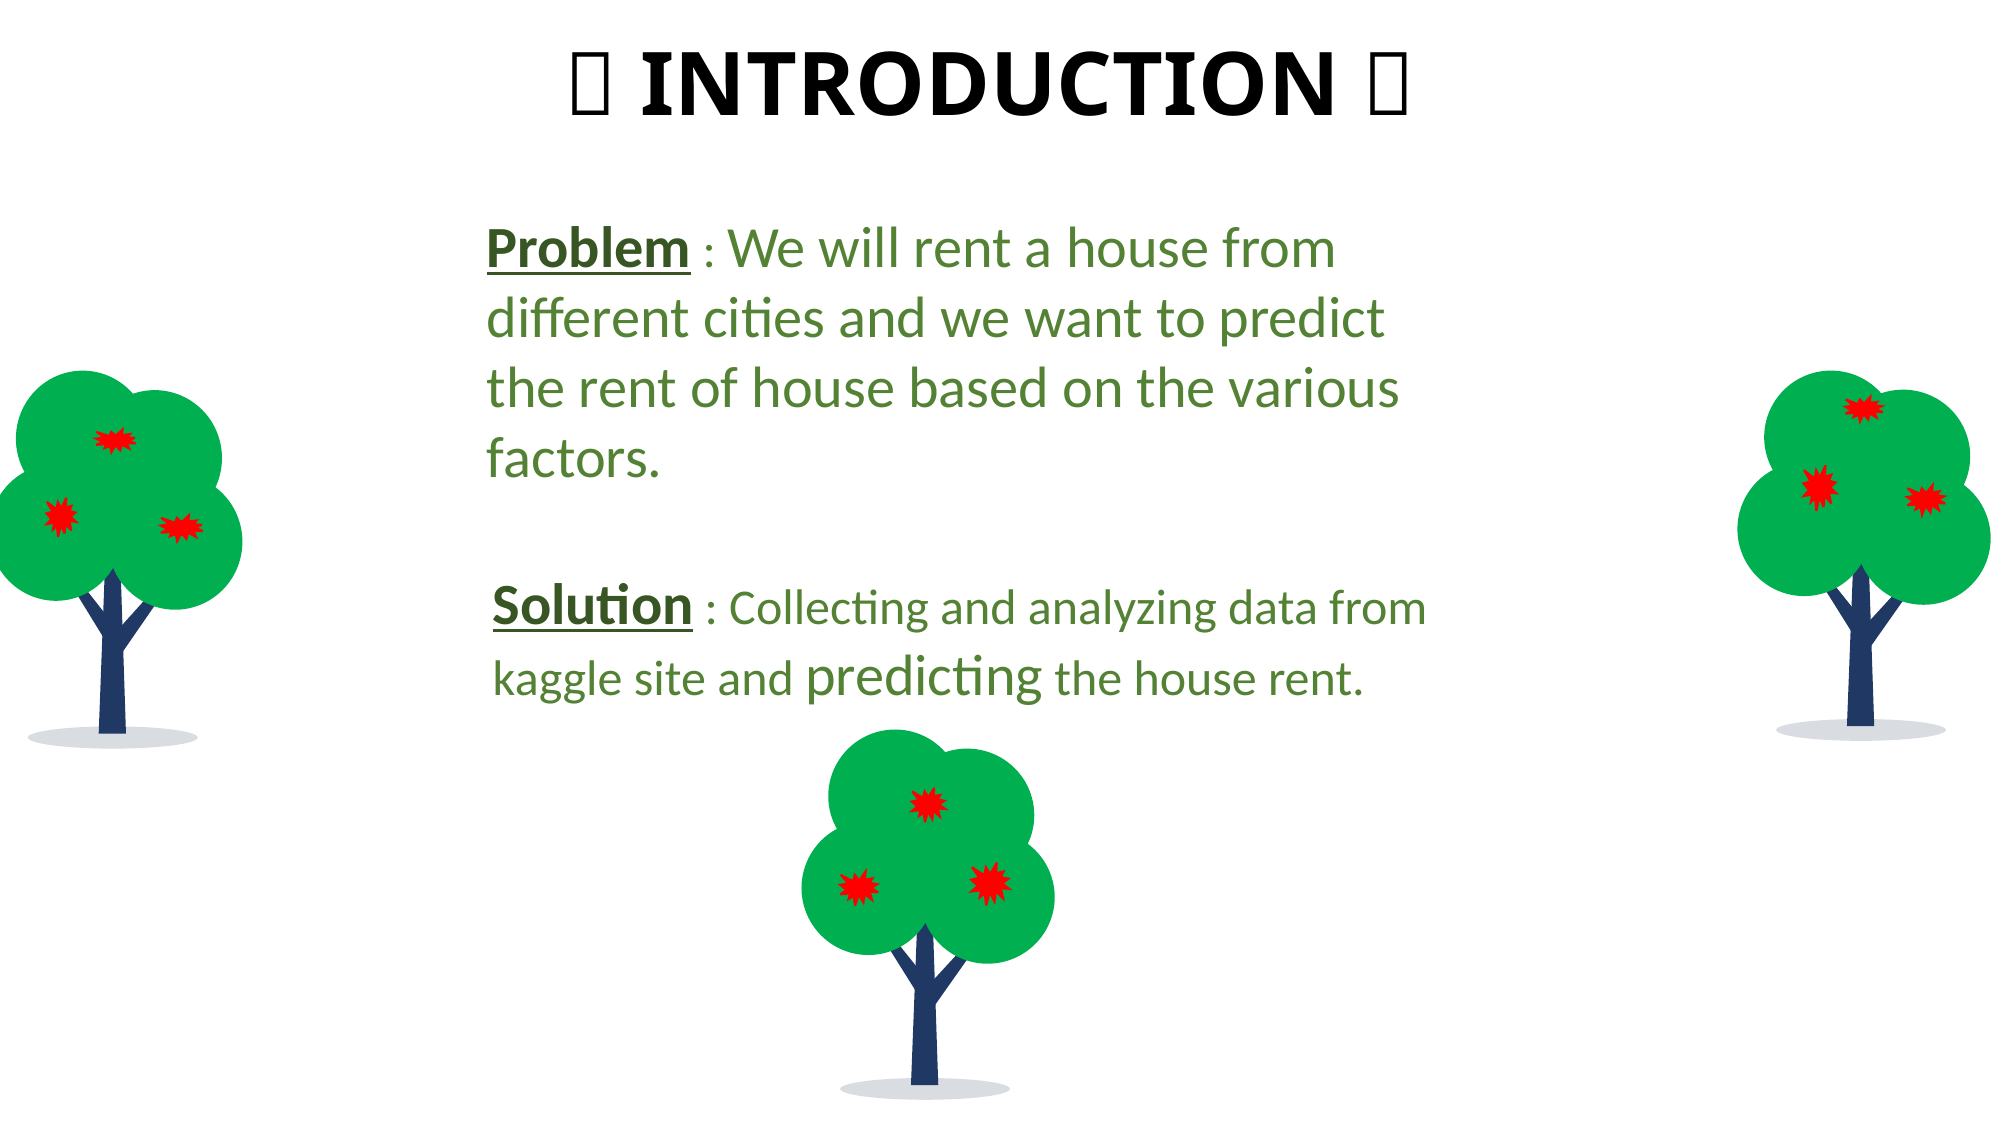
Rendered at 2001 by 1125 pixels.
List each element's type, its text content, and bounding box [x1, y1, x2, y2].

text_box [0, 370, 243, 749]
title 🏡 INTRODUCTION 🏡 [139, 31, 1865, 143]
text_box Solution : Collecting and analyzing data from kaggle site and predicting the house rent. [477, 559, 1465, 714]
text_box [801, 729, 1055, 1100]
text_box Problem : We will rent a house from different cities and we want to predict the rent of house based on the various factors. [471, 202, 1452, 497]
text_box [1737, 370, 1991, 741]
